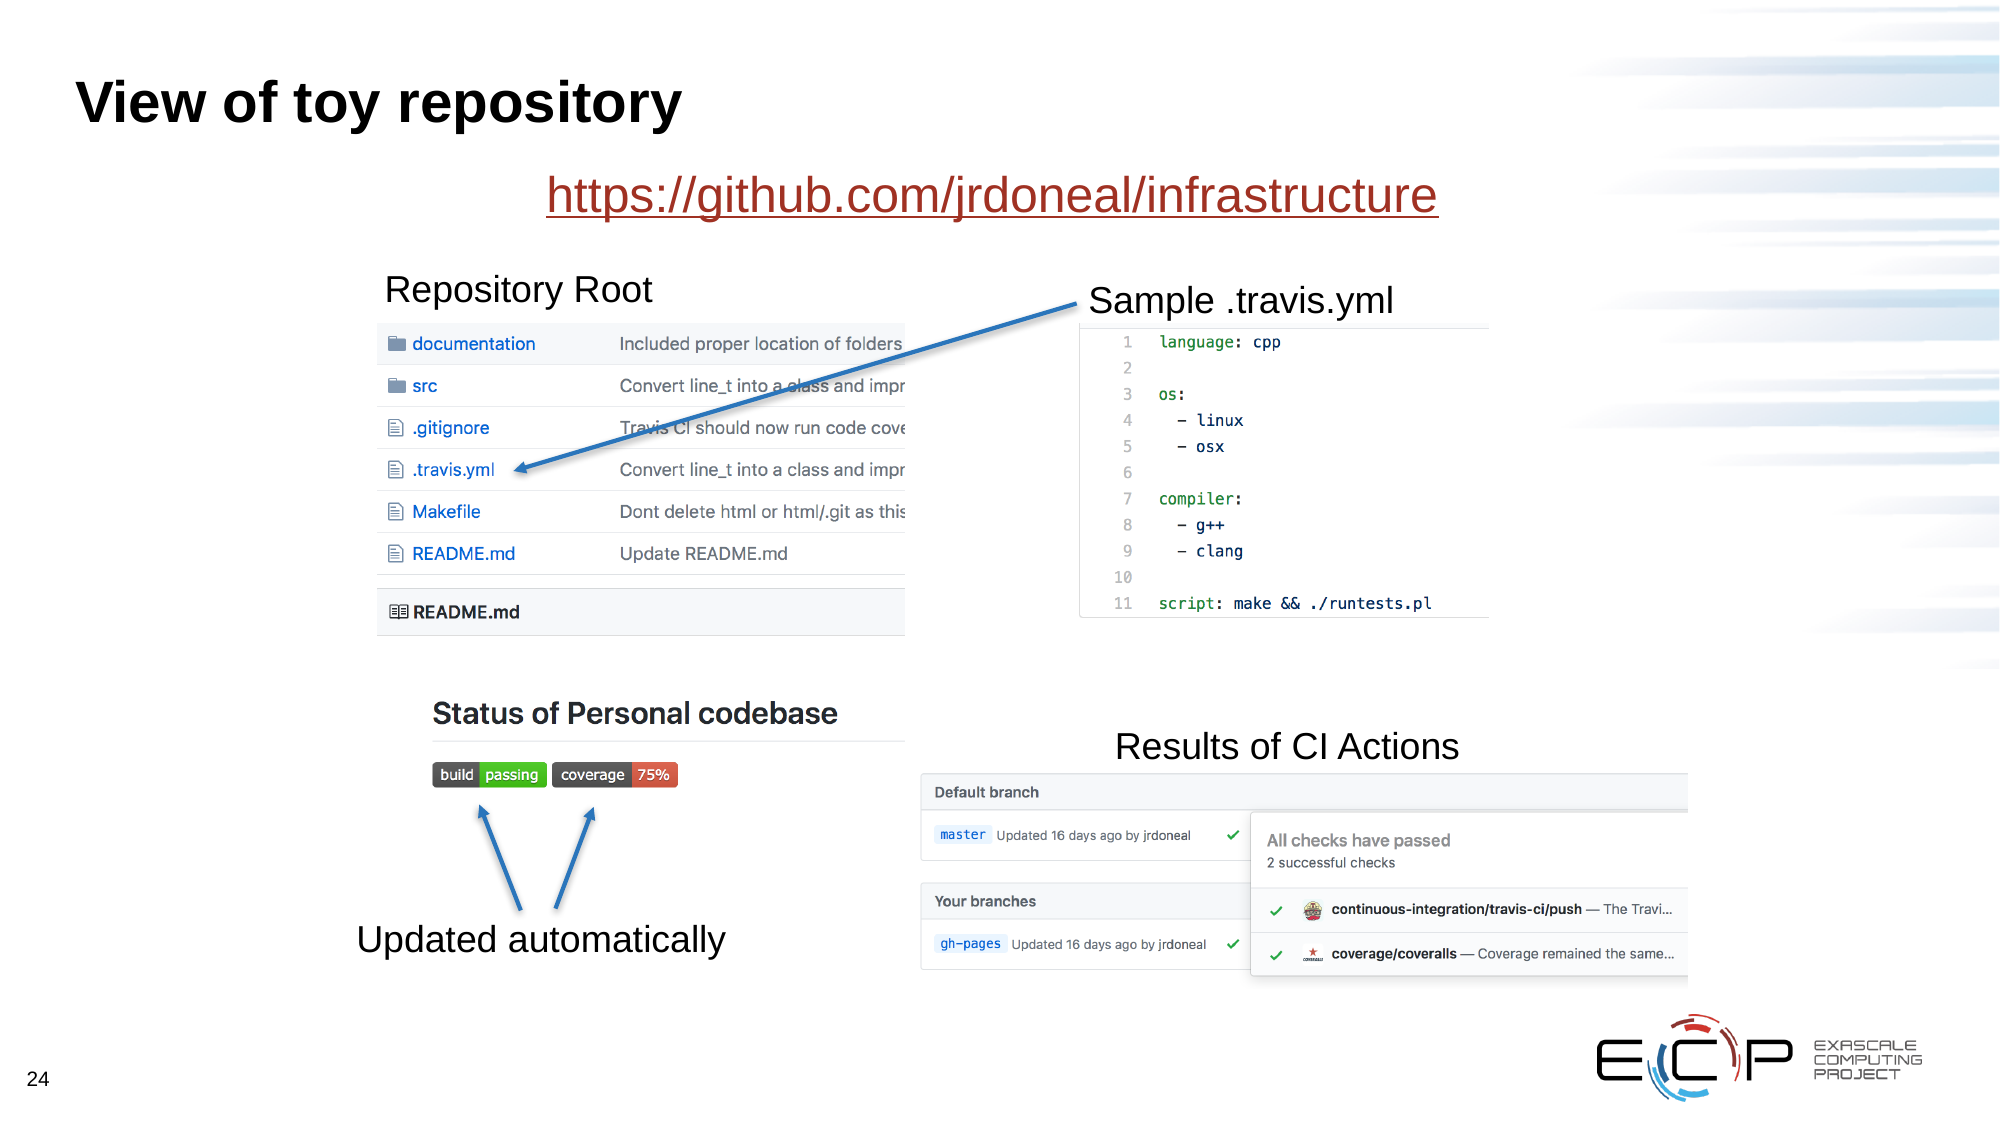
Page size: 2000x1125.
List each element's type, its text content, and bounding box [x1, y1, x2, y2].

picture [914, 765, 1688, 989]
text_box Sample .travis.yml [1080, 268, 1403, 321]
text_box Updated automatically [348, 907, 734, 968]
picture [1597, 1014, 1922, 1102]
text_box Results of CI Actions [1107, 714, 1468, 764]
picture [1531, 0, 2000, 669]
picture [376, 323, 906, 819]
text_box Repository Root [377, 257, 661, 318]
list https://github.com/jrdoneal/infrastructure [59, 161, 1926, 247]
picture [1074, 323, 1489, 623]
title View of toy repository [59, 67, 1926, 161]
